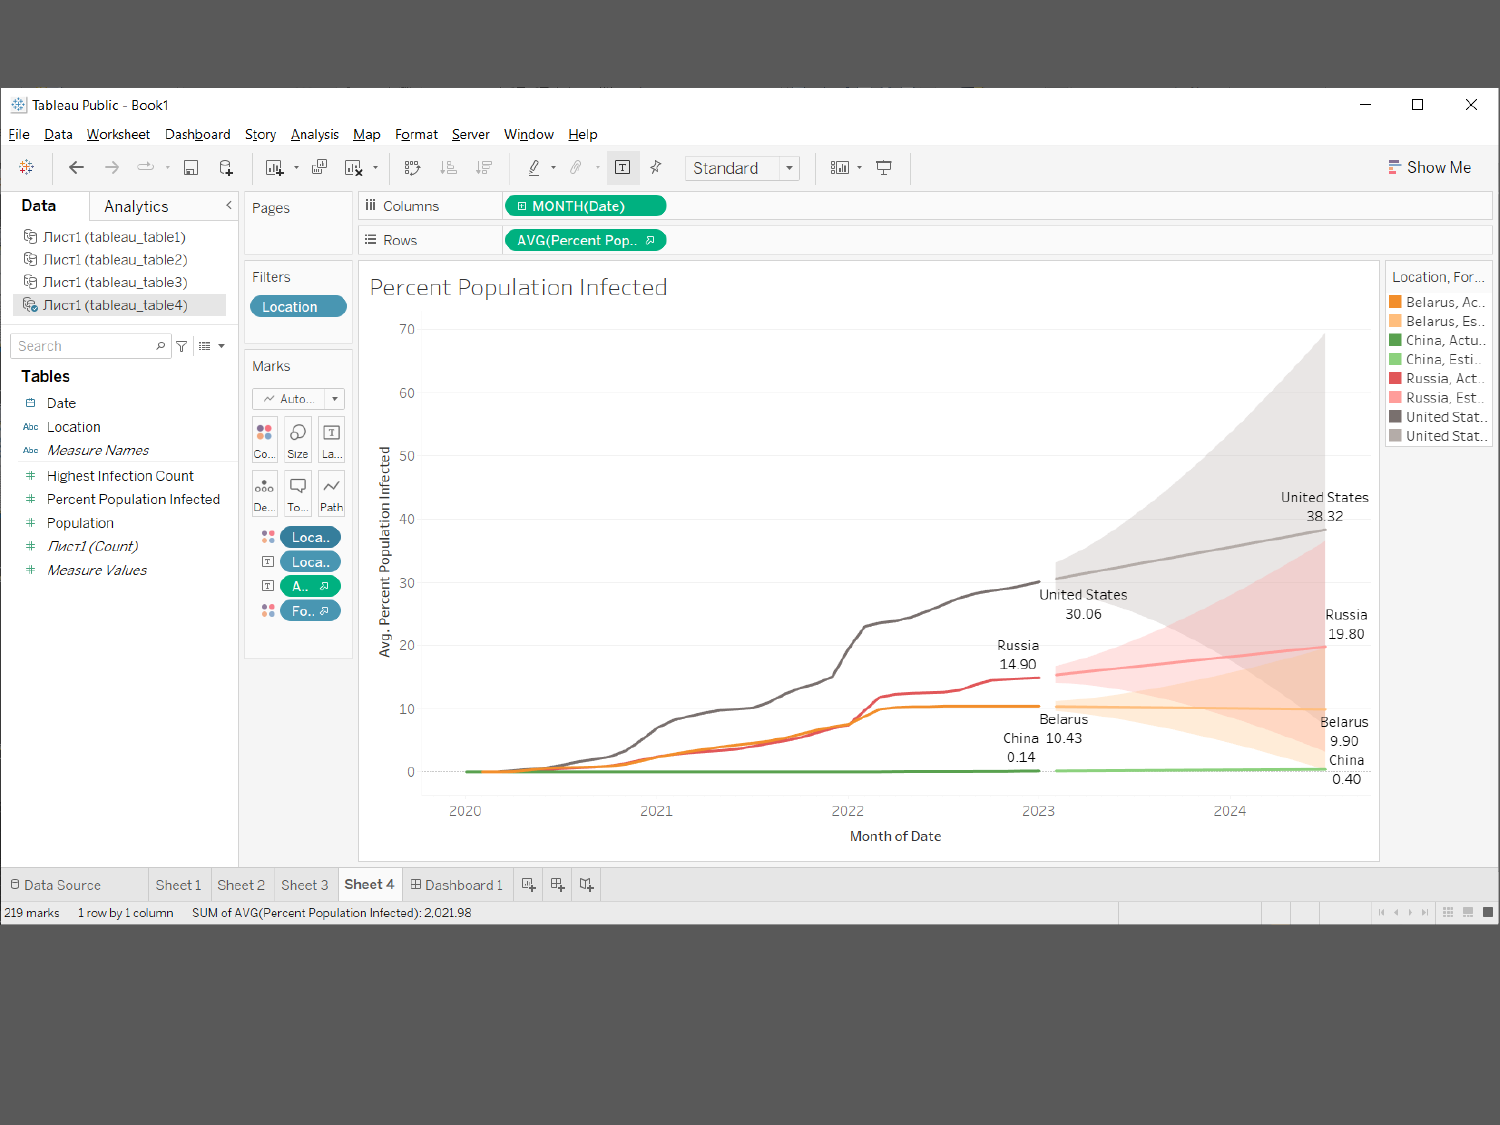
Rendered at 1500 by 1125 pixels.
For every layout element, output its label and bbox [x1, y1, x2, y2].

picture [0, 87, 1500, 926]
